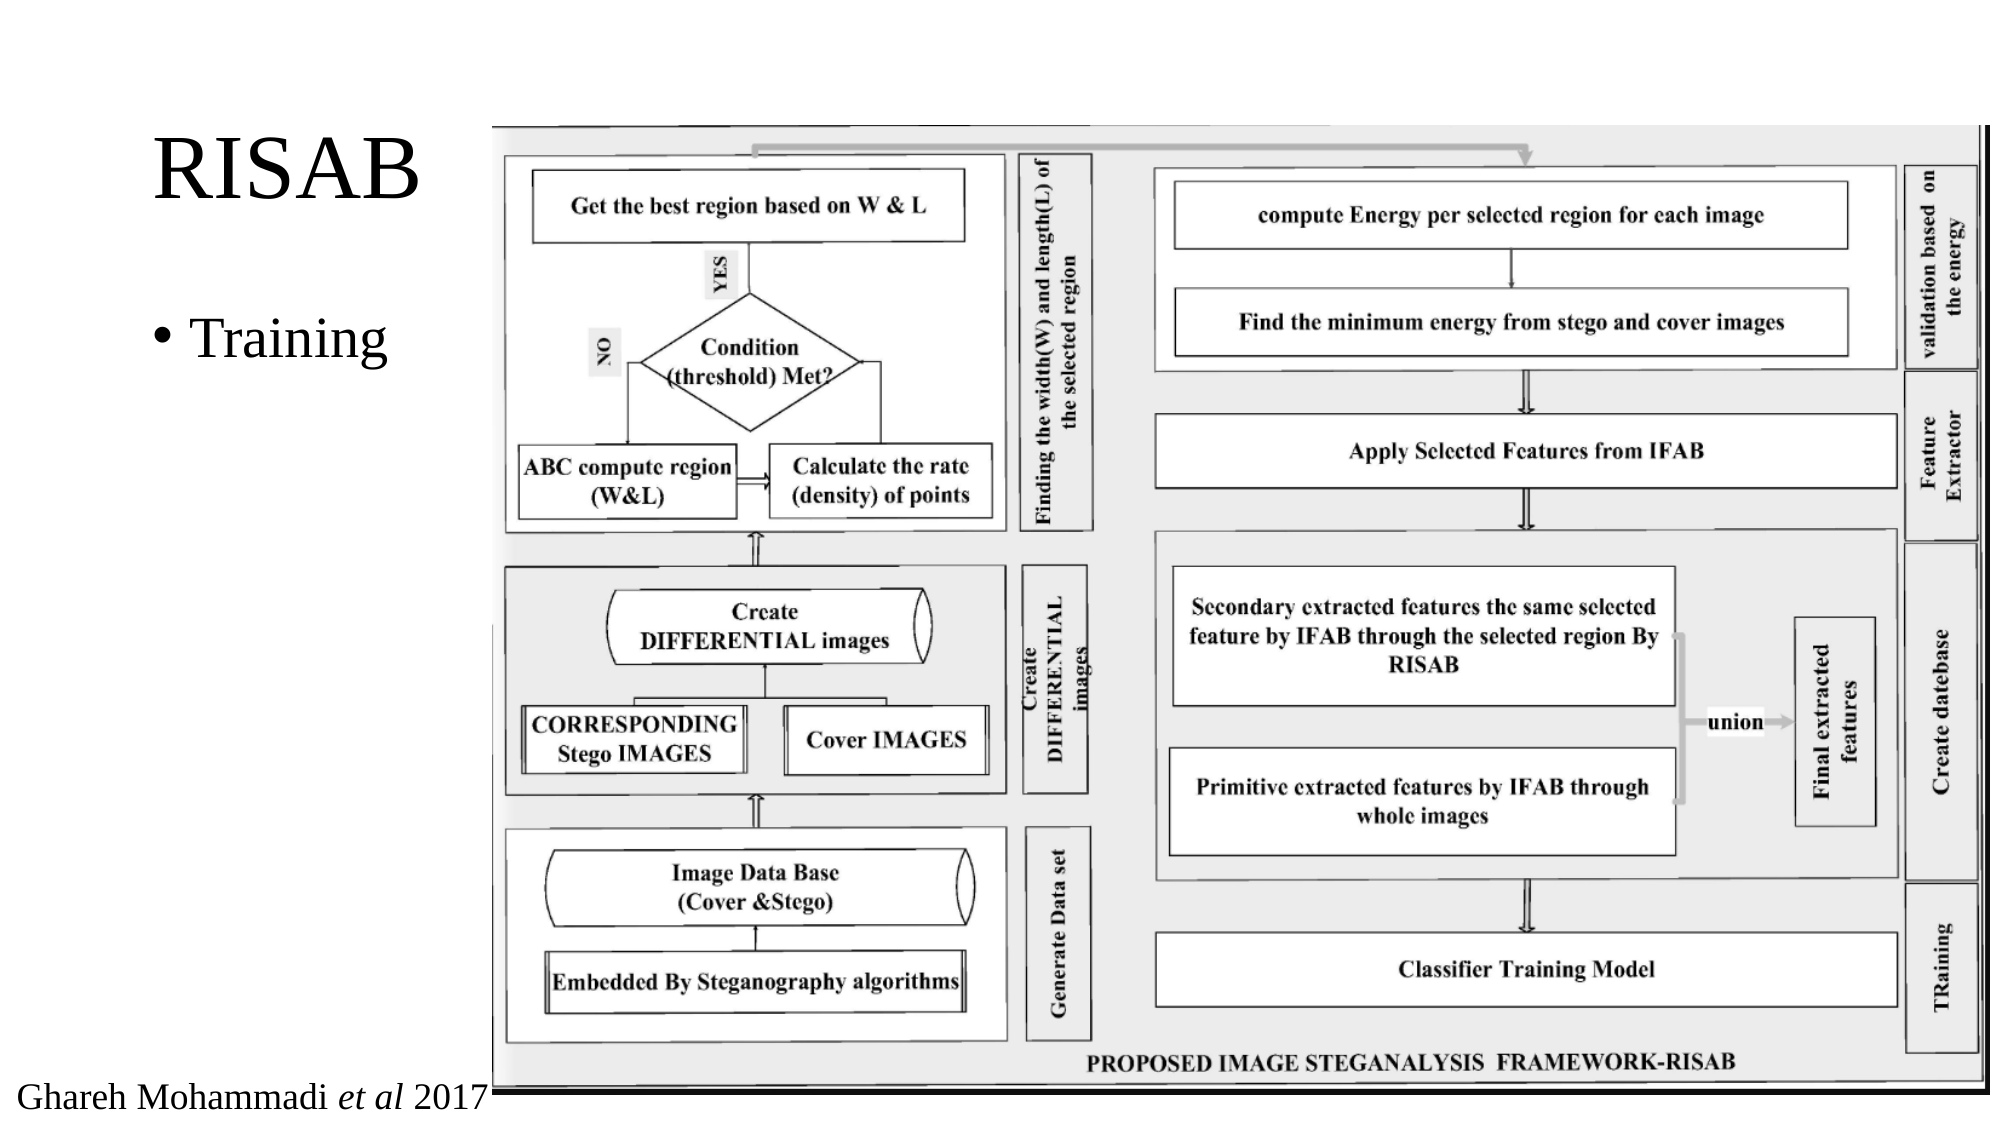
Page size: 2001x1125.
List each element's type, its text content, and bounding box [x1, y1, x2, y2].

picture [491, 125, 1990, 1095]
list Training [137, 299, 491, 1014]
title RISAB [137, 59, 1863, 278]
text_box Ghareh Mohammadi et al 2017 [1, 1064, 504, 1125]
